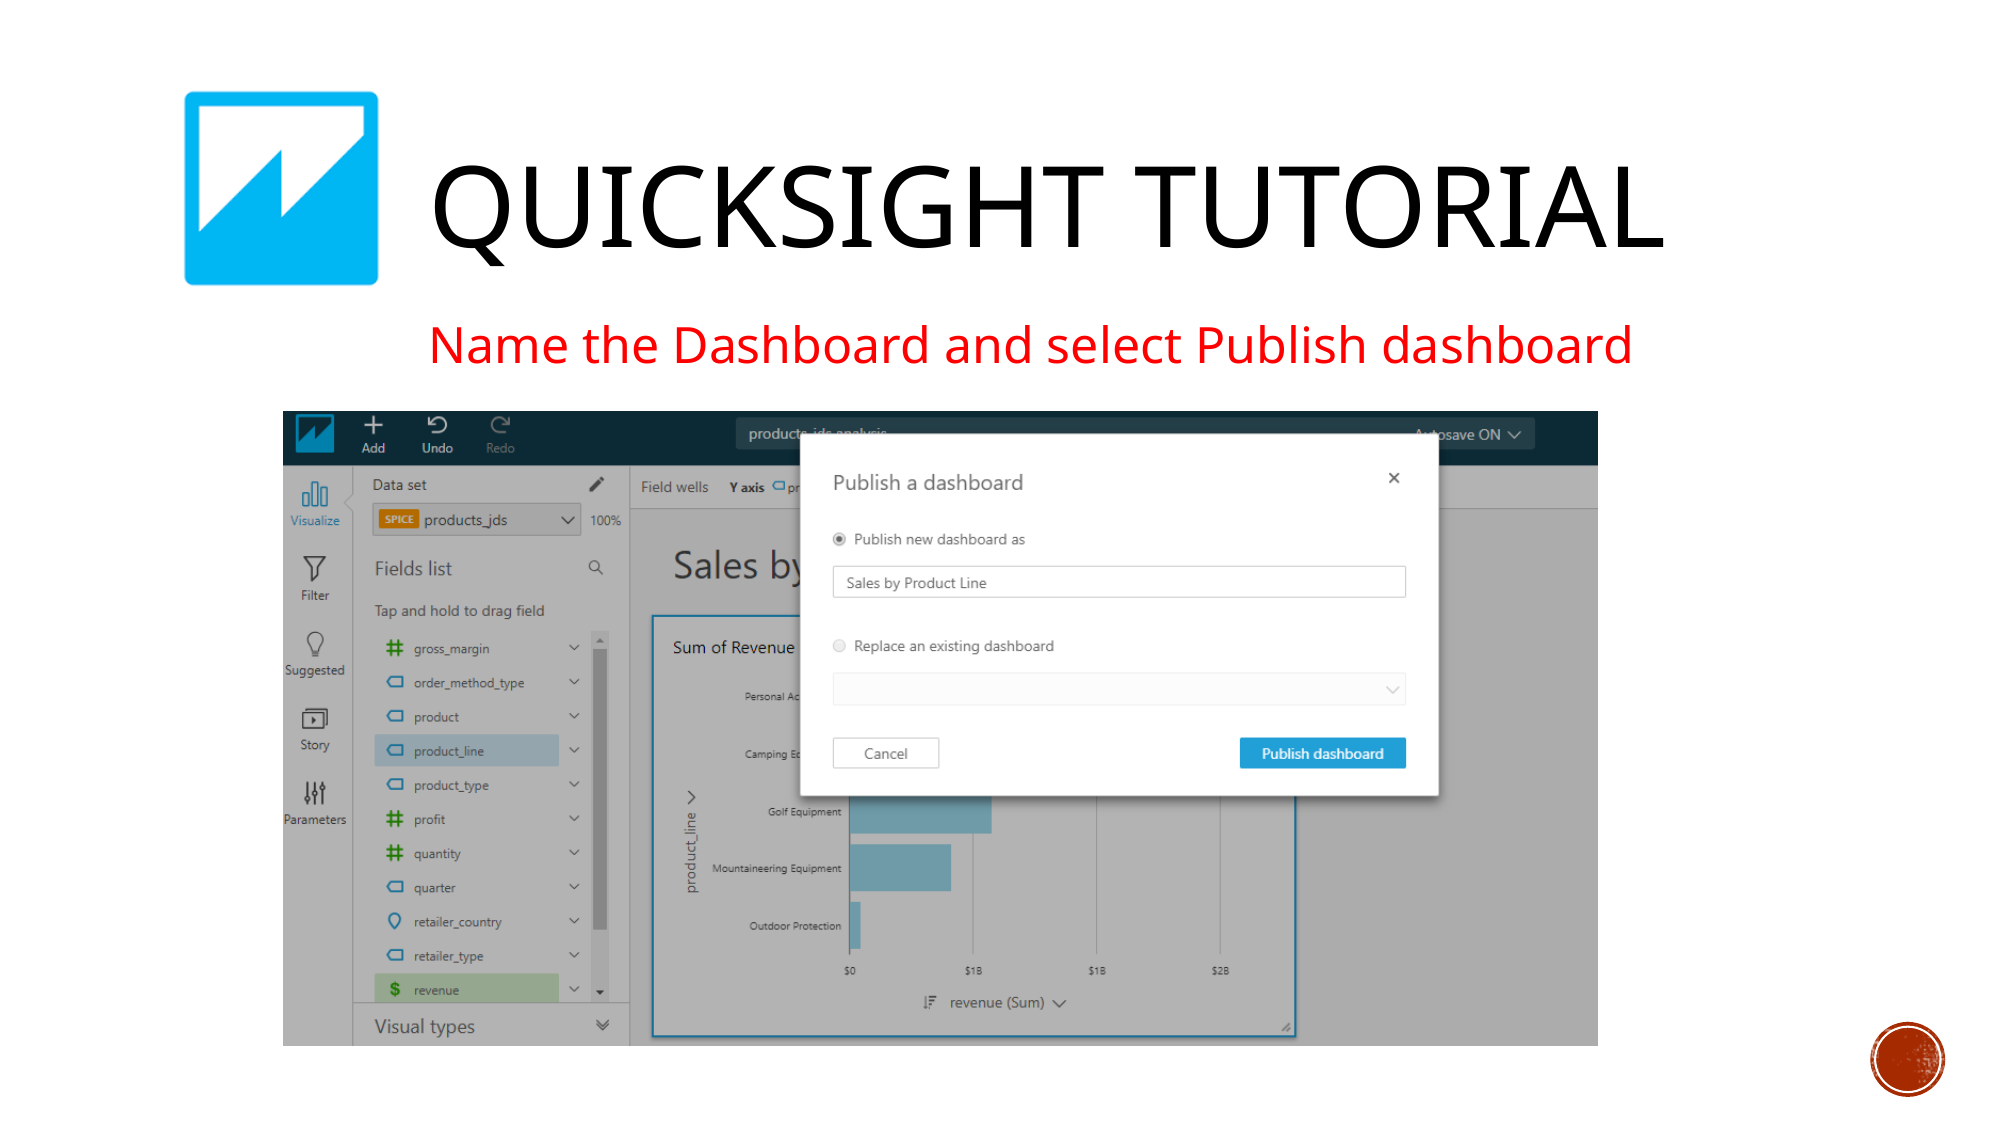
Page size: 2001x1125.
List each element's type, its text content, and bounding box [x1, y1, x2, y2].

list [288, 413, 1597, 1044]
picture [149, 56, 414, 321]
text_box Name the Dashboard and select Publish dashboard [413, 306, 1781, 381]
title QuickSight Tutorial [414, 79, 1826, 344]
